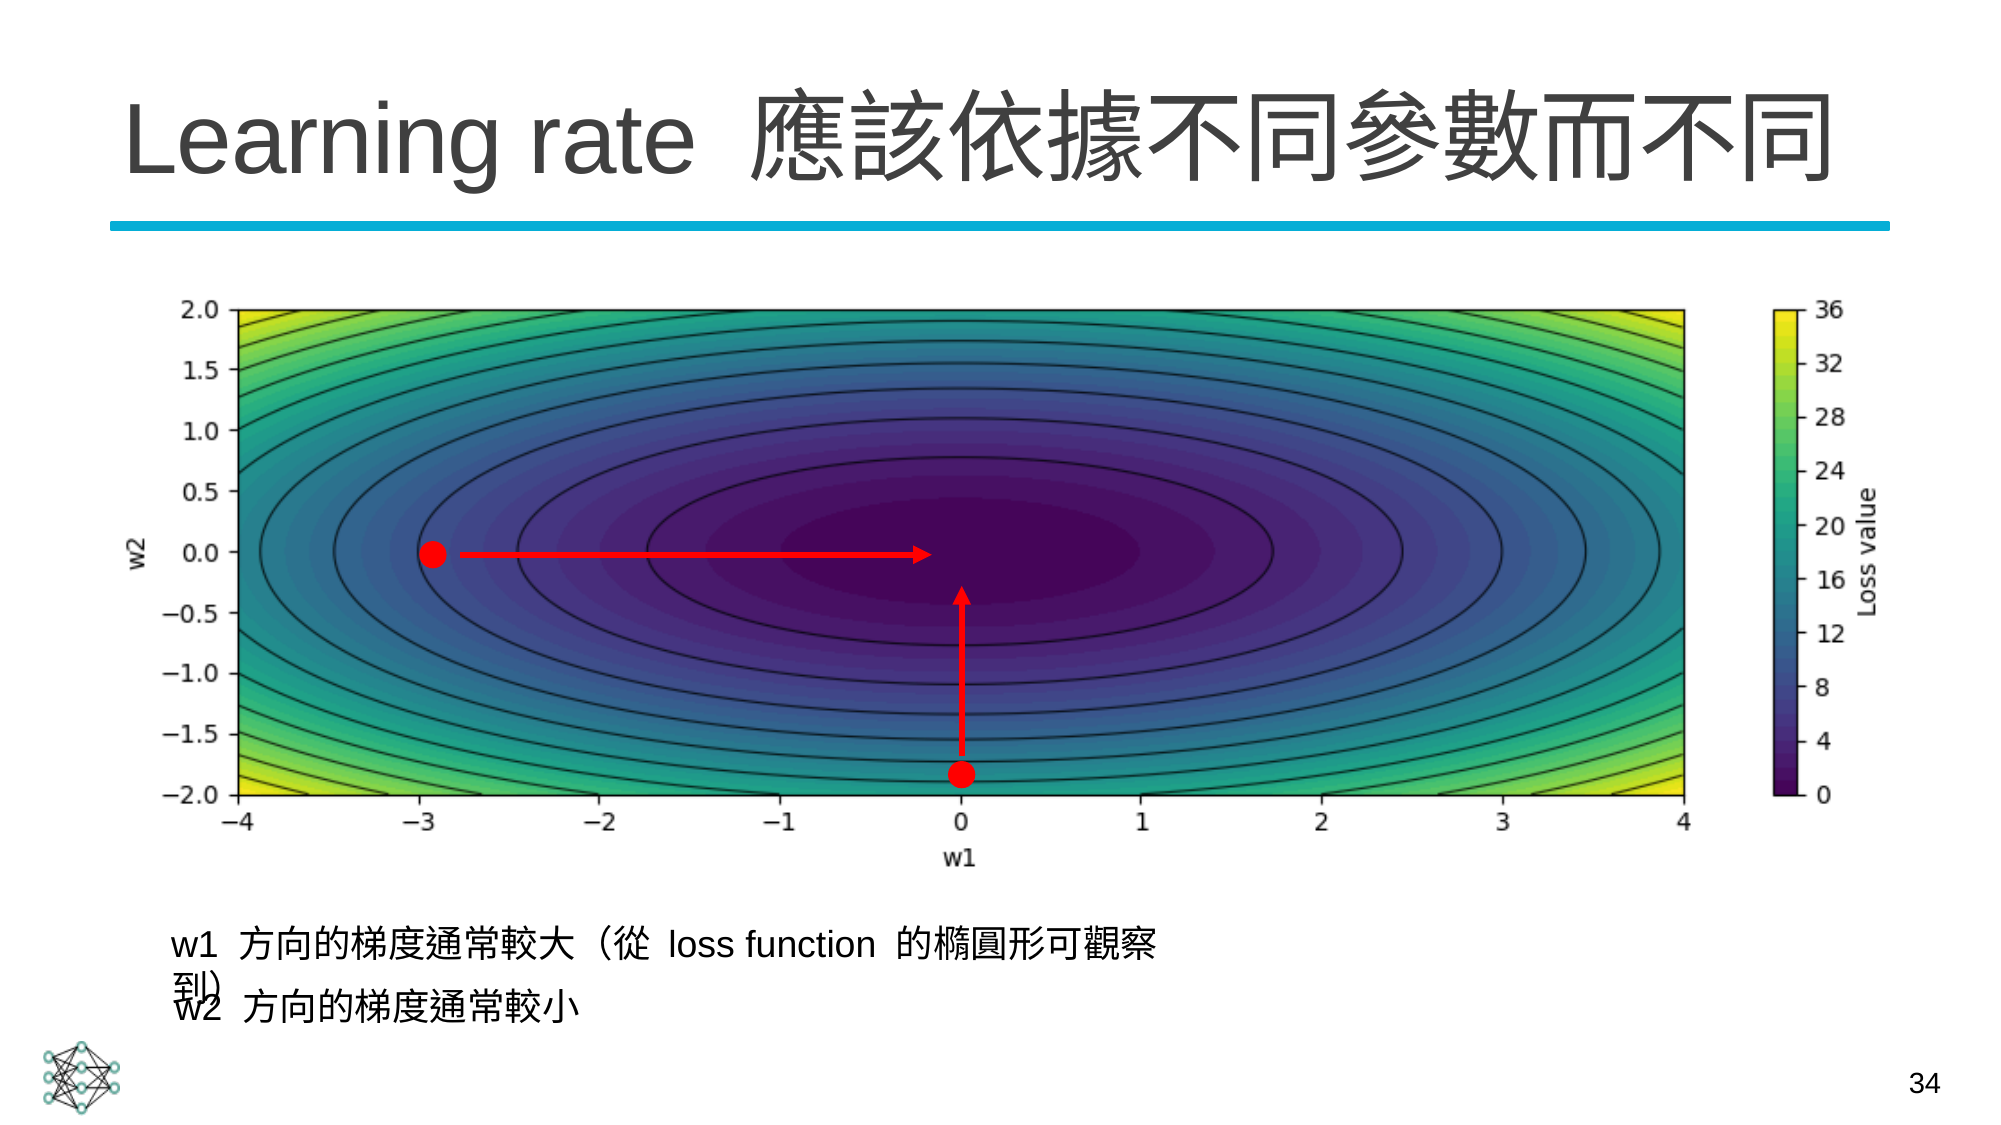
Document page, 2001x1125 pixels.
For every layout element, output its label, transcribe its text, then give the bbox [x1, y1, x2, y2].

picture [106, 281, 1899, 891]
slide_number 34 [1740, 1052, 1957, 1113]
picture [43, 1041, 120, 1116]
text_box w2 方向的梯度通常較小 [160, 975, 840, 1036]
title Learning rate 應該依據不同參數而不同 [107, 58, 1899, 228]
text_box w1 方向的梯度通常較大（從 loss function 的橢圓形可觀察到） [156, 912, 1247, 1018]
